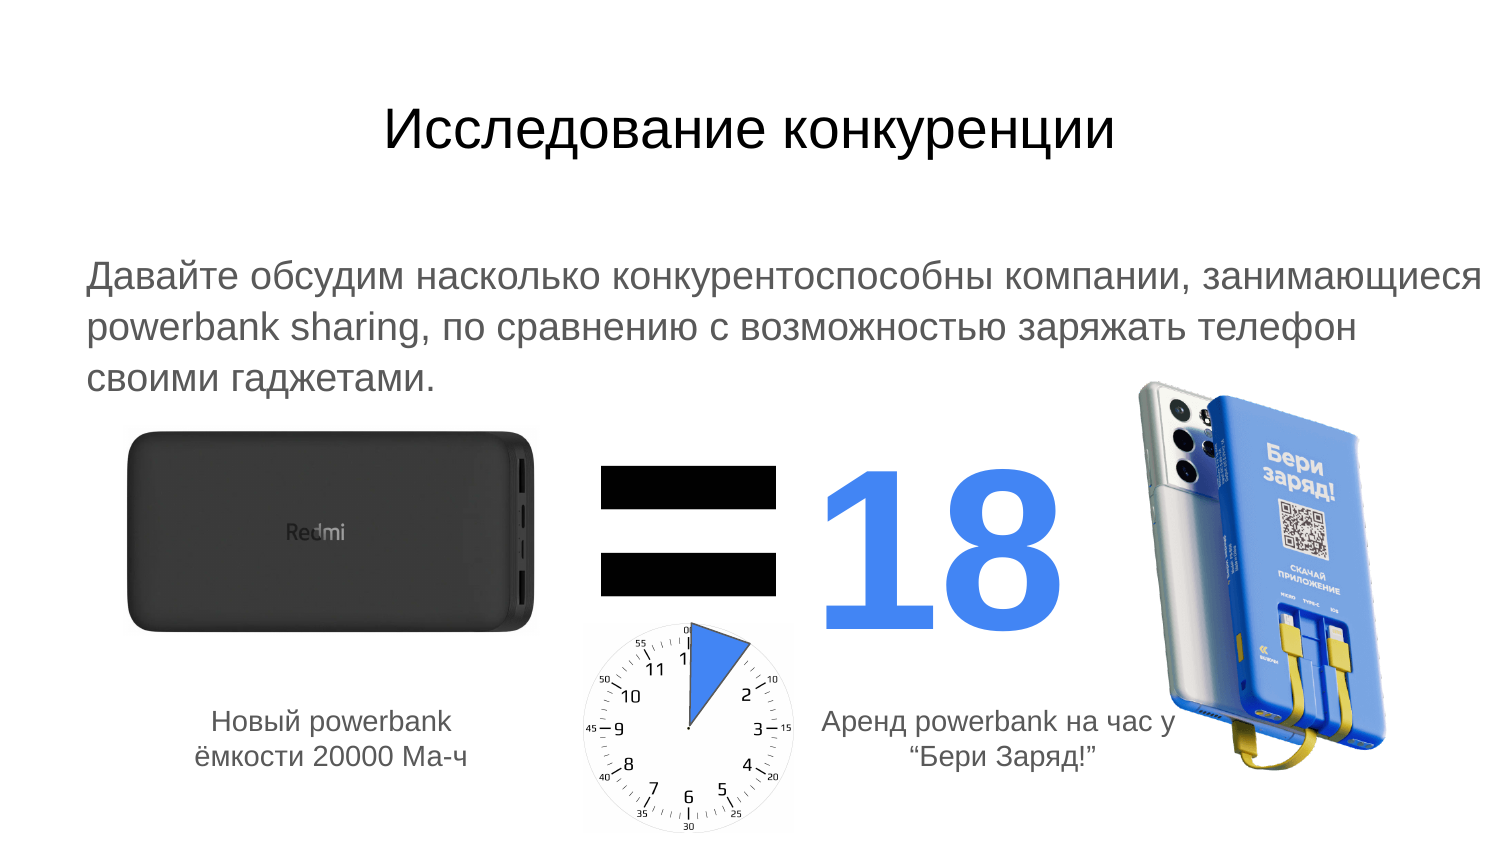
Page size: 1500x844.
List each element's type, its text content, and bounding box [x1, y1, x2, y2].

title Исследование конкуренции [51, 82, 1449, 177]
picture [583, 622, 794, 834]
text_box Новый powerbank ёмкости 20000 Ма-ч [144, 687, 519, 769]
picture [1052, 372, 1463, 799]
text_box 18 [662, 384, 1046, 618]
list Давайте обсудим насколько конкурентоспособны компании, занимающиеся powerbank sharing, по сравнению с возможностью заряжать телефон своими гаджетами. [71, 232, 1500, 466]
text_box Аренд powerbank на час у “Бери Заряд!” [803, 687, 1046, 769]
picture [601, 444, 776, 618]
picture [124, 322, 540, 739]
